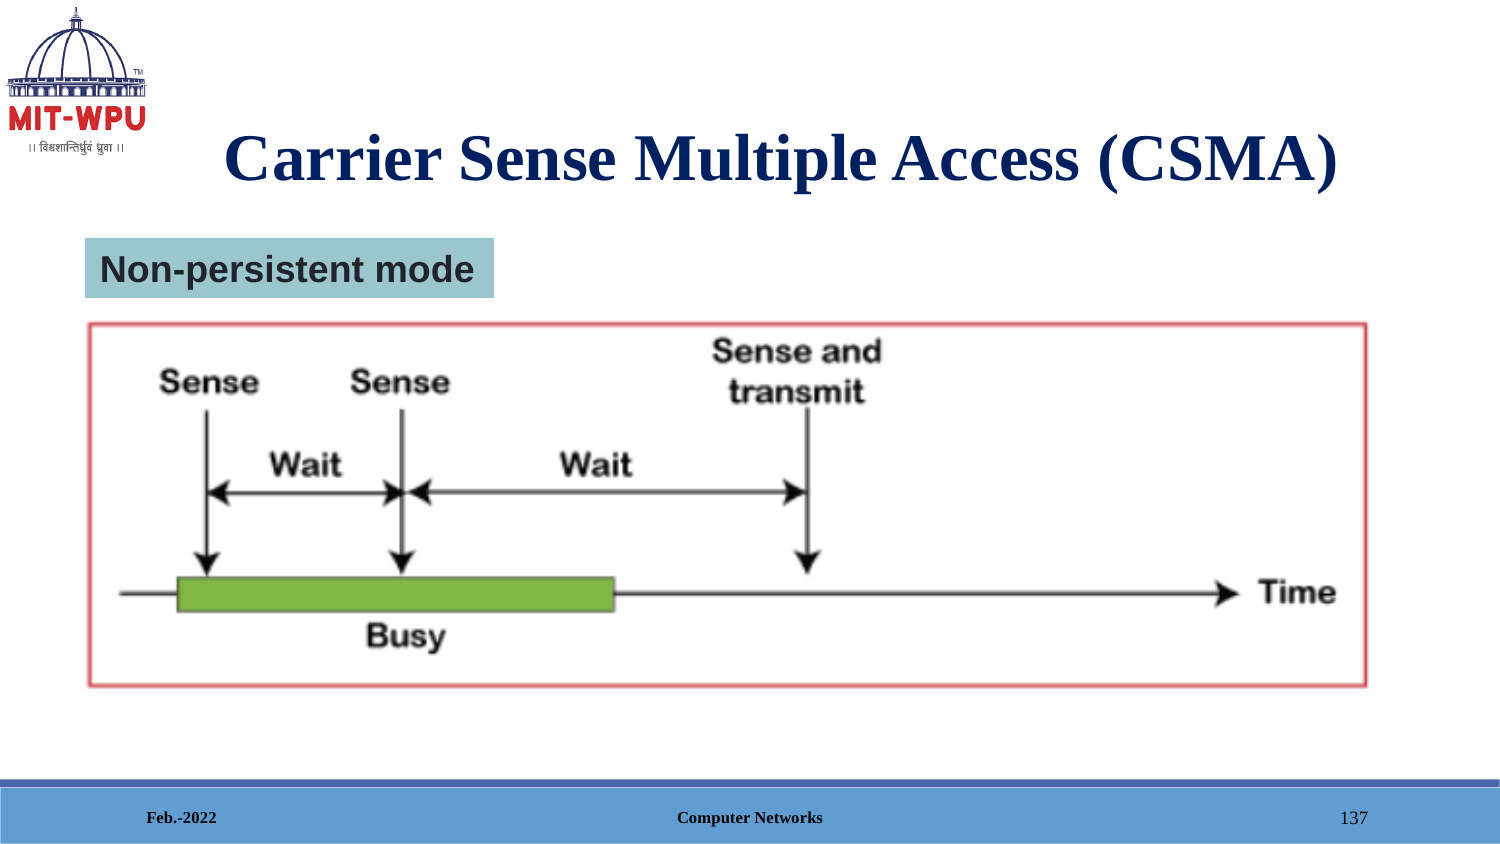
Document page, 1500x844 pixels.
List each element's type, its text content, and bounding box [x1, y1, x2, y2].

footer Computer Networks [453, 794, 1047, 840]
slide_number Feb.-2022 [135, 794, 440, 840]
text_box Non-persistent mode [84, 237, 494, 298]
slide_number ‹#› [1218, 794, 1380, 840]
picture [84, 314, 1376, 691]
picture [6, 7, 164, 156]
title Carrier Sense Multiple Access (CSMA) [212, 122, 1500, 200]
